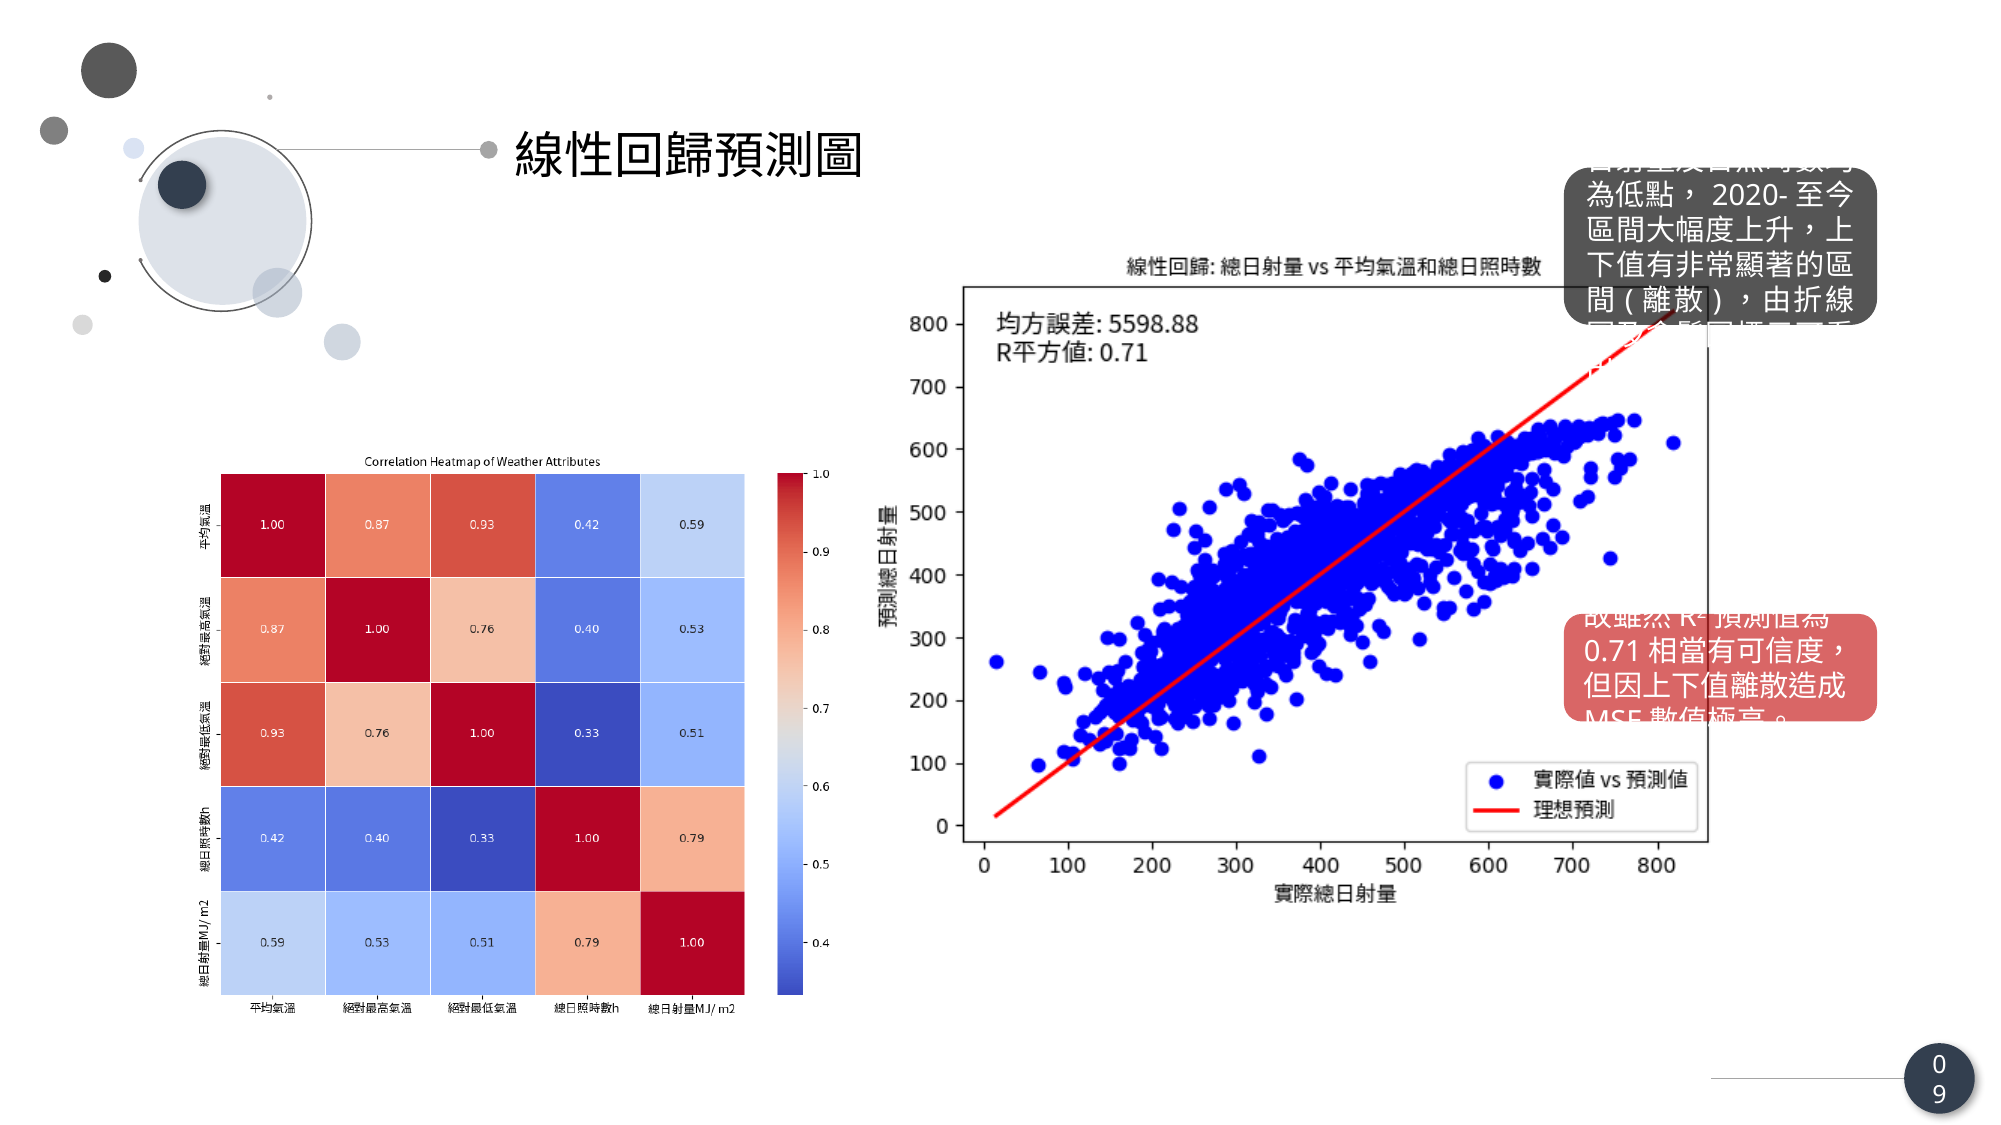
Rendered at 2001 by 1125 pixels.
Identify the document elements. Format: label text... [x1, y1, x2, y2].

text_box 09 [1903, 1042, 1976, 1115]
text_box 2010-2015區間無論日射量及日照時數均為低點，2020-至今區間大幅度上升，上下值有非常顯著的區間(離散)，由折線圖及盒鬚圖標示可看出。 [1562, 166, 1879, 326]
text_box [39, 42, 498, 361]
text_box 故雖然R2預測值為0.71相當有可信度，但因上下值離散造成MSE數值極高。 [1721, 612, 1879, 723]
picture [864, 243, 1721, 922]
picture [190, 448, 838, 1024]
text_box 線性回歸預測圖 [499, 116, 1500, 192]
